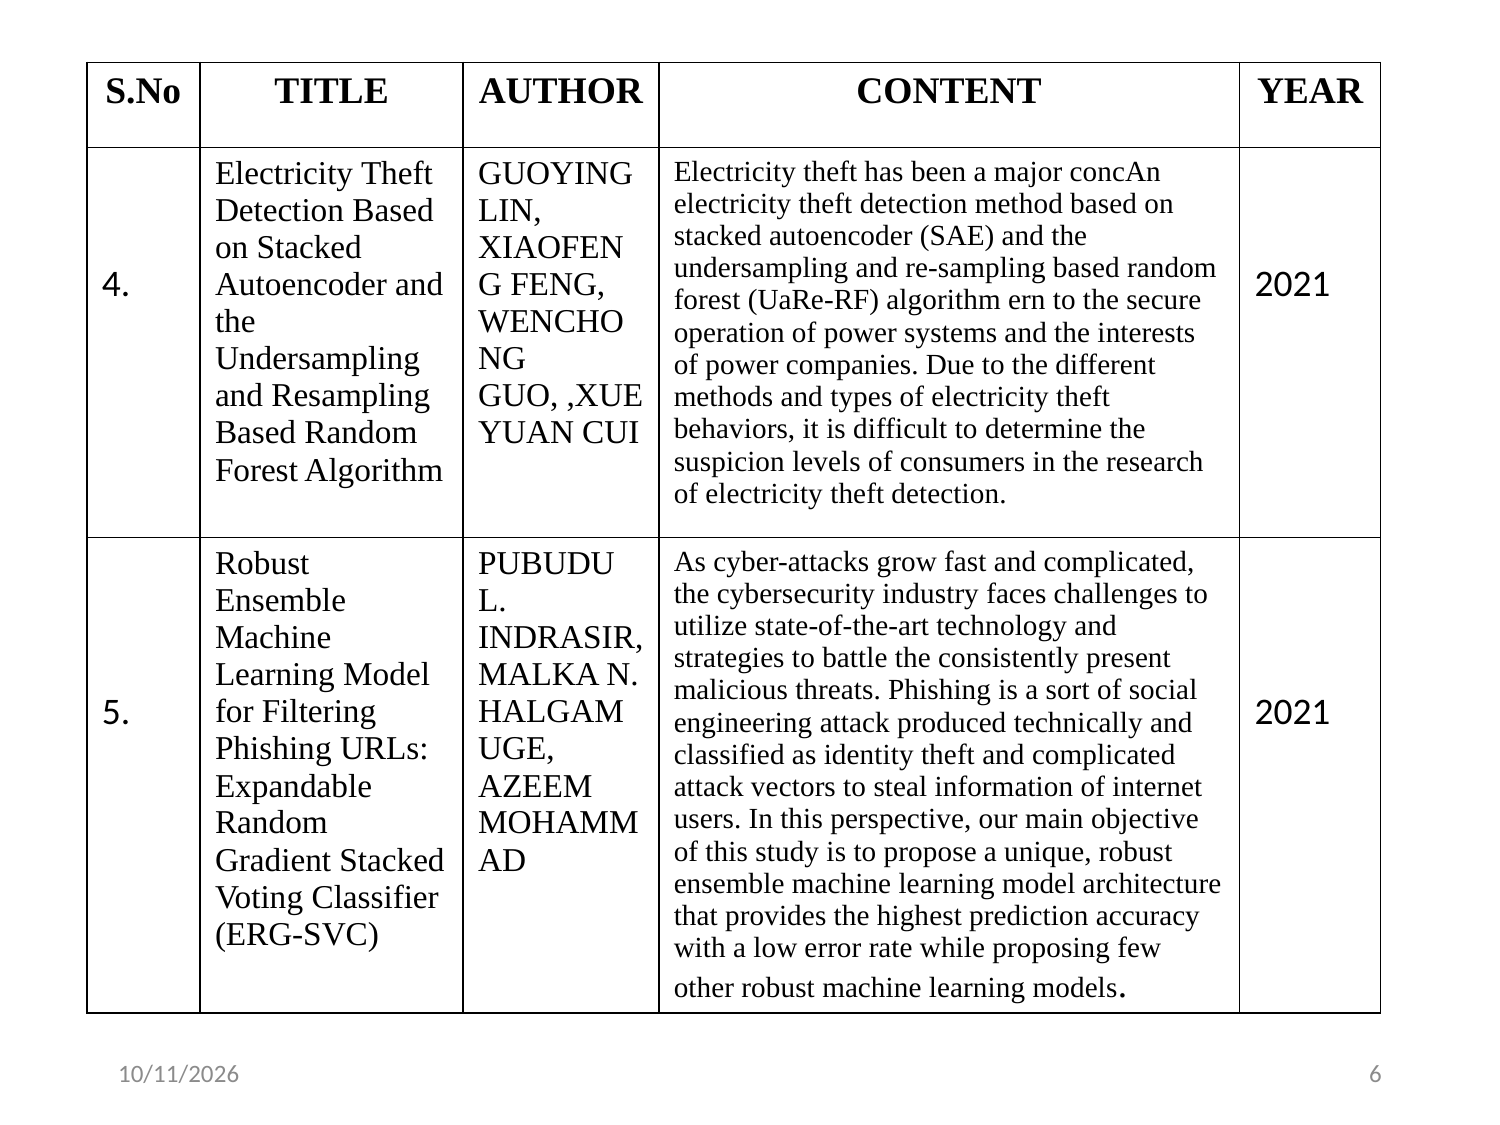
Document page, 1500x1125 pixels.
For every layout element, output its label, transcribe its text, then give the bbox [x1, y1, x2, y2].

table_cell 5. [88, 538, 199, 1012]
table_cell Electricity Theft Detection Based on Stacked Autoencoder and the Undersampling and Resampling Based Random Forest Algorithm [201, 148, 462, 537]
table_cell Robust Ensemble Machine Learning Model for Filtering Phishing URLs: Expandable Random Gradient Stacked Voting Classifier (ERG-SVC) [201, 538, 462, 1012]
table_header CONTENT [660, 63, 1239, 147]
table_cell PUBUDU L. INDRASIR, MALKA N. HALGAMUGE, AZEEM MOHAMMAD [464, 538, 658, 1012]
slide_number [103, 1042, 441, 1103]
table_header S.No [88, 63, 199, 147]
slide_number 6 [1059, 1042, 1397, 1103]
table_cell 2021 [1240, 148, 1380, 537]
table_cell As cyber-attacks grow fast and complicated, the cybersecurity industry faces challenges to utilize state-of-the-art technology and strategies to battle the consistently present malicious threats. Phishing is a sort of social engineering attack produced technically and classified as identity theft and complicated attack vectors to steal information of internet users. In this perspective, our main objective of this study is to propose a unique, robust ensemble machine learning model architecture that provides the highest prediction accuracy with a low error rate while proposing few other robust machine learning models. [660, 538, 1239, 1012]
table_header AUTHOR [464, 63, 658, 147]
table_cell 2021 [1240, 538, 1380, 1012]
table_cell Electricity theft has been a major concAn electricity theft detection method based on stacked autoencoder (SAE) and the undersampling and re-sampling based random forest (UaRe-RF) algorithm ern to the secure operation of power systems and the interests of power companies. Due to the different methods and types of electricity theft behaviors, it is difficult to determine the suspicion levels of consumers in the research of electricity theft detection. [660, 148, 1239, 537]
table_cell 4. [88, 148, 199, 537]
table_header YEAR [1240, 63, 1380, 147]
table_header TITLE [201, 63, 462, 147]
table_cell GUOYING LIN, XIAOFENG FENG, WENCHONG GUO, ,XUEYUAN CUI [464, 148, 658, 537]
